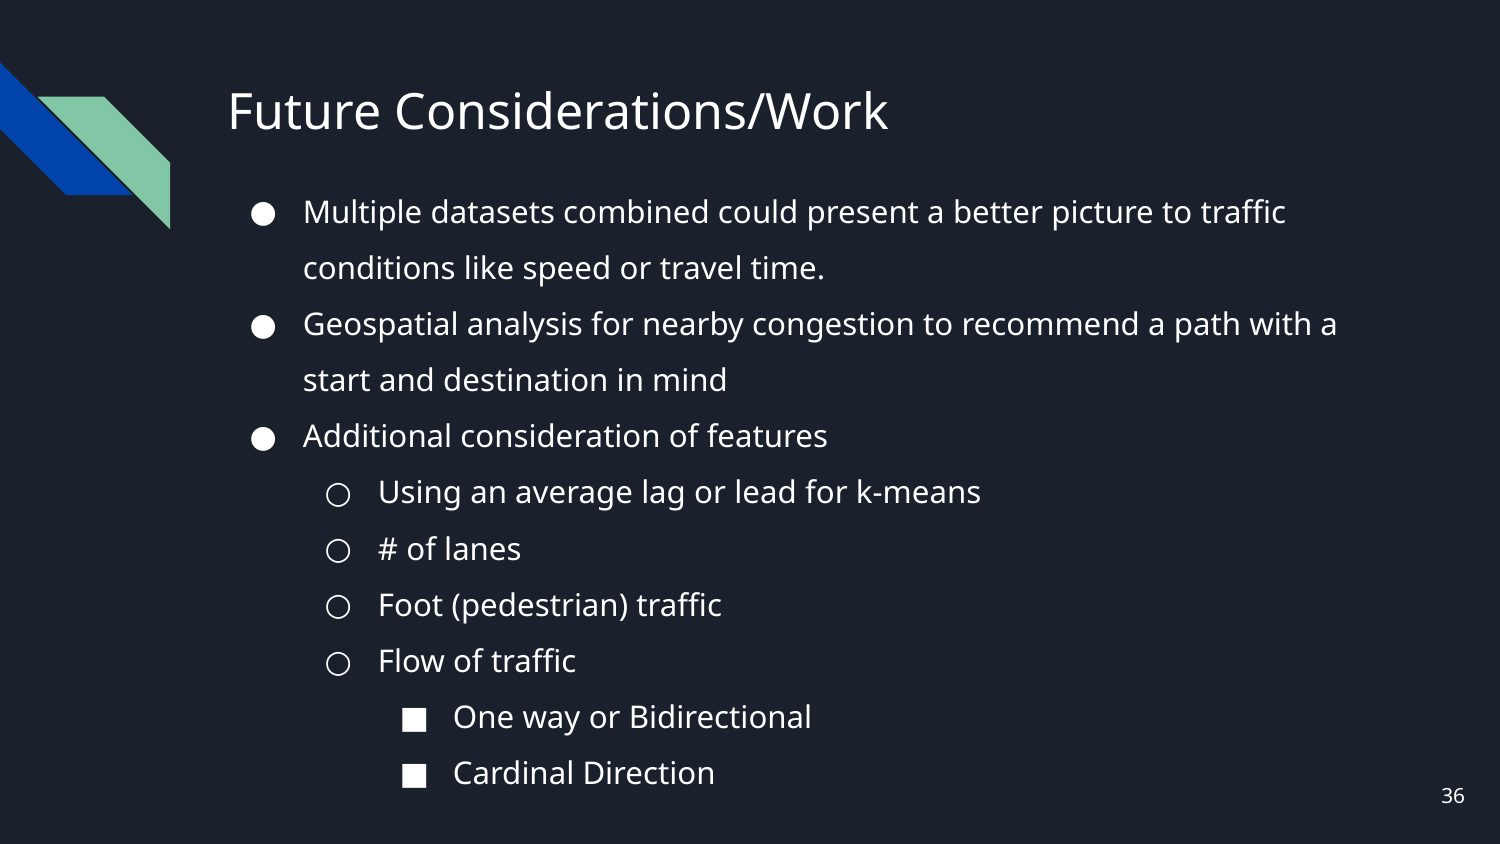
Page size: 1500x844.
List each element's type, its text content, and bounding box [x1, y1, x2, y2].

list Multiple datasets combined could present a better picture to traffic conditions like speed or travel time. Geospatial analysis for nearby congestion to recommend a path with a start and destination in mind Additional consideration of features Using an average lag or lead for k-means # of lanes Foot (pedestrian) traffic Flow of traffic One way or Bidirectional Cardinal Direction [212, 156, 1368, 808]
title Future Considerations/Work [212, 64, 1368, 156]
slide_number ‹#› [1389, 764, 1480, 830]
